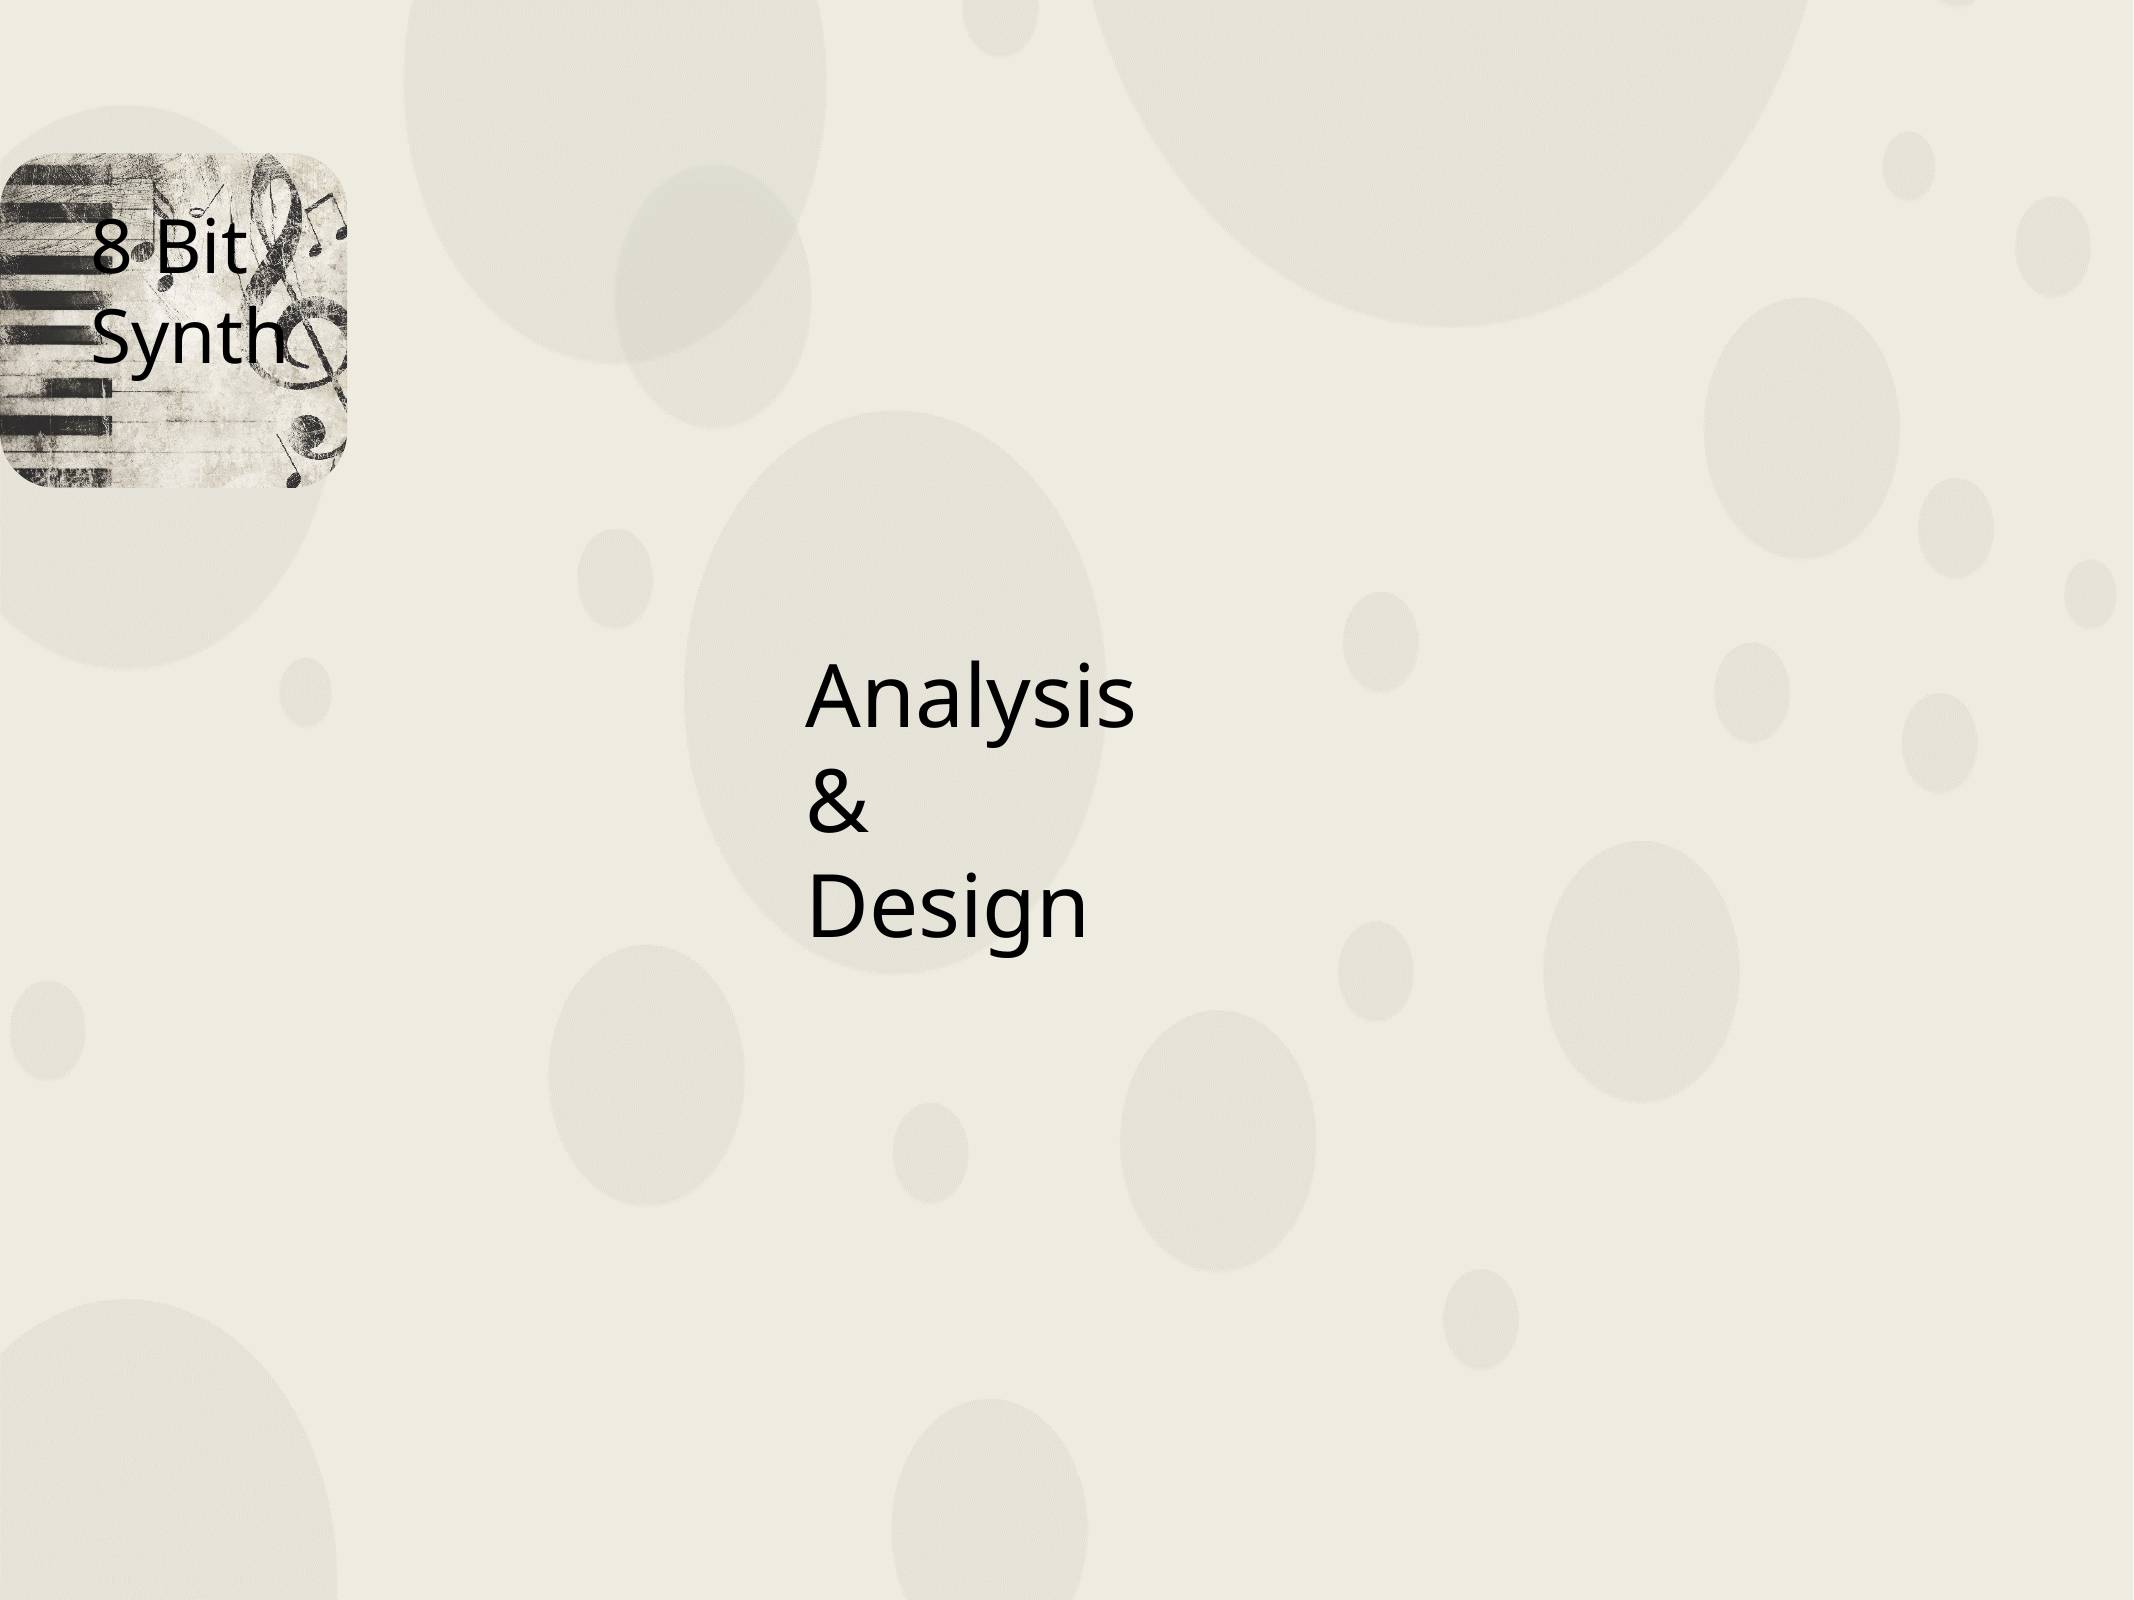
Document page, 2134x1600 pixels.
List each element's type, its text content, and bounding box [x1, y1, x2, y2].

picture [0, 0, 2134, 1600]
text_box Analysis & Design [799, 634, 1334, 961]
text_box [0, 153, 392, 489]
